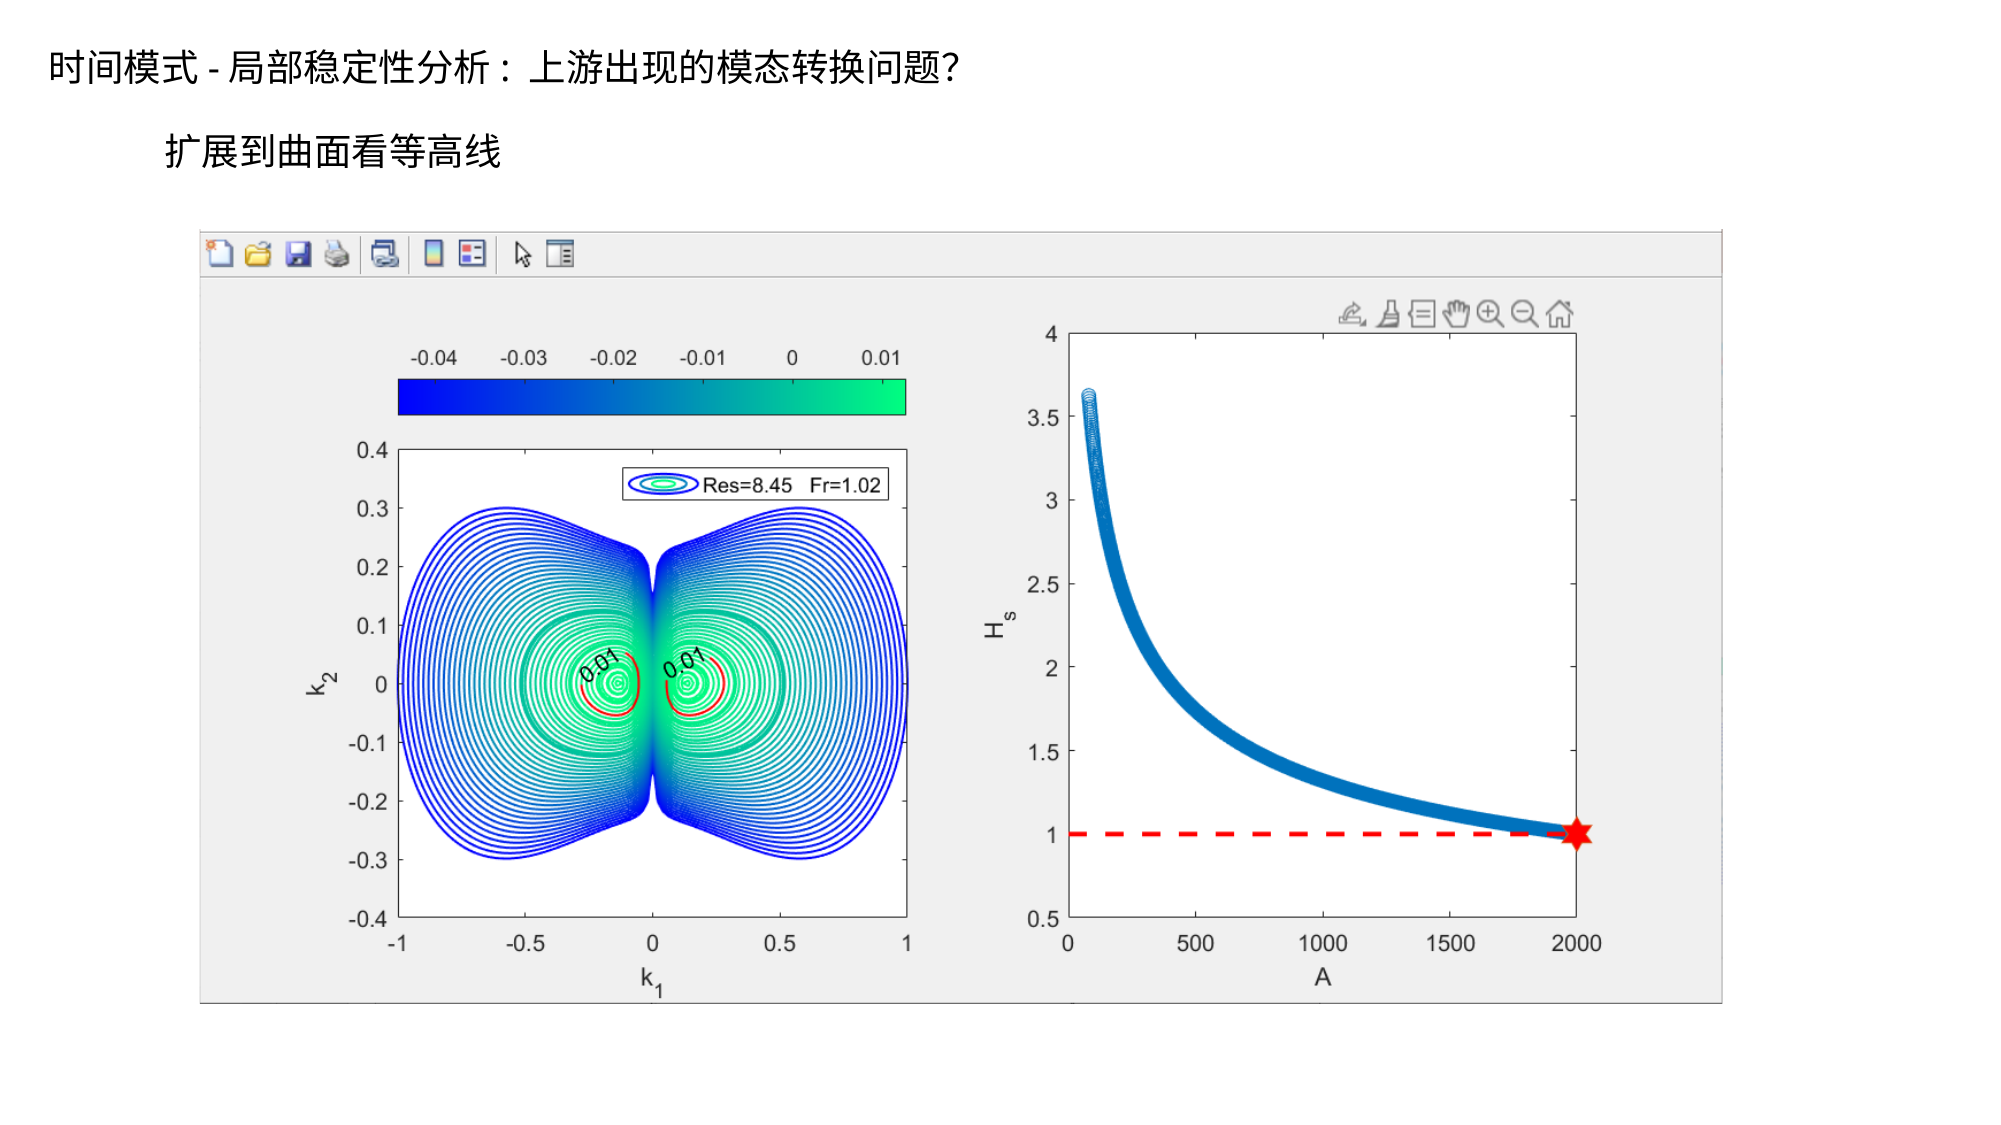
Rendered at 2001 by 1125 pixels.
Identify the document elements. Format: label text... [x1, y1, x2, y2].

picture [199, 229, 1723, 1004]
text_box 时间模式-局部稳定性分析: 上游出现的模态转换问题？ [34, 36, 994, 96]
